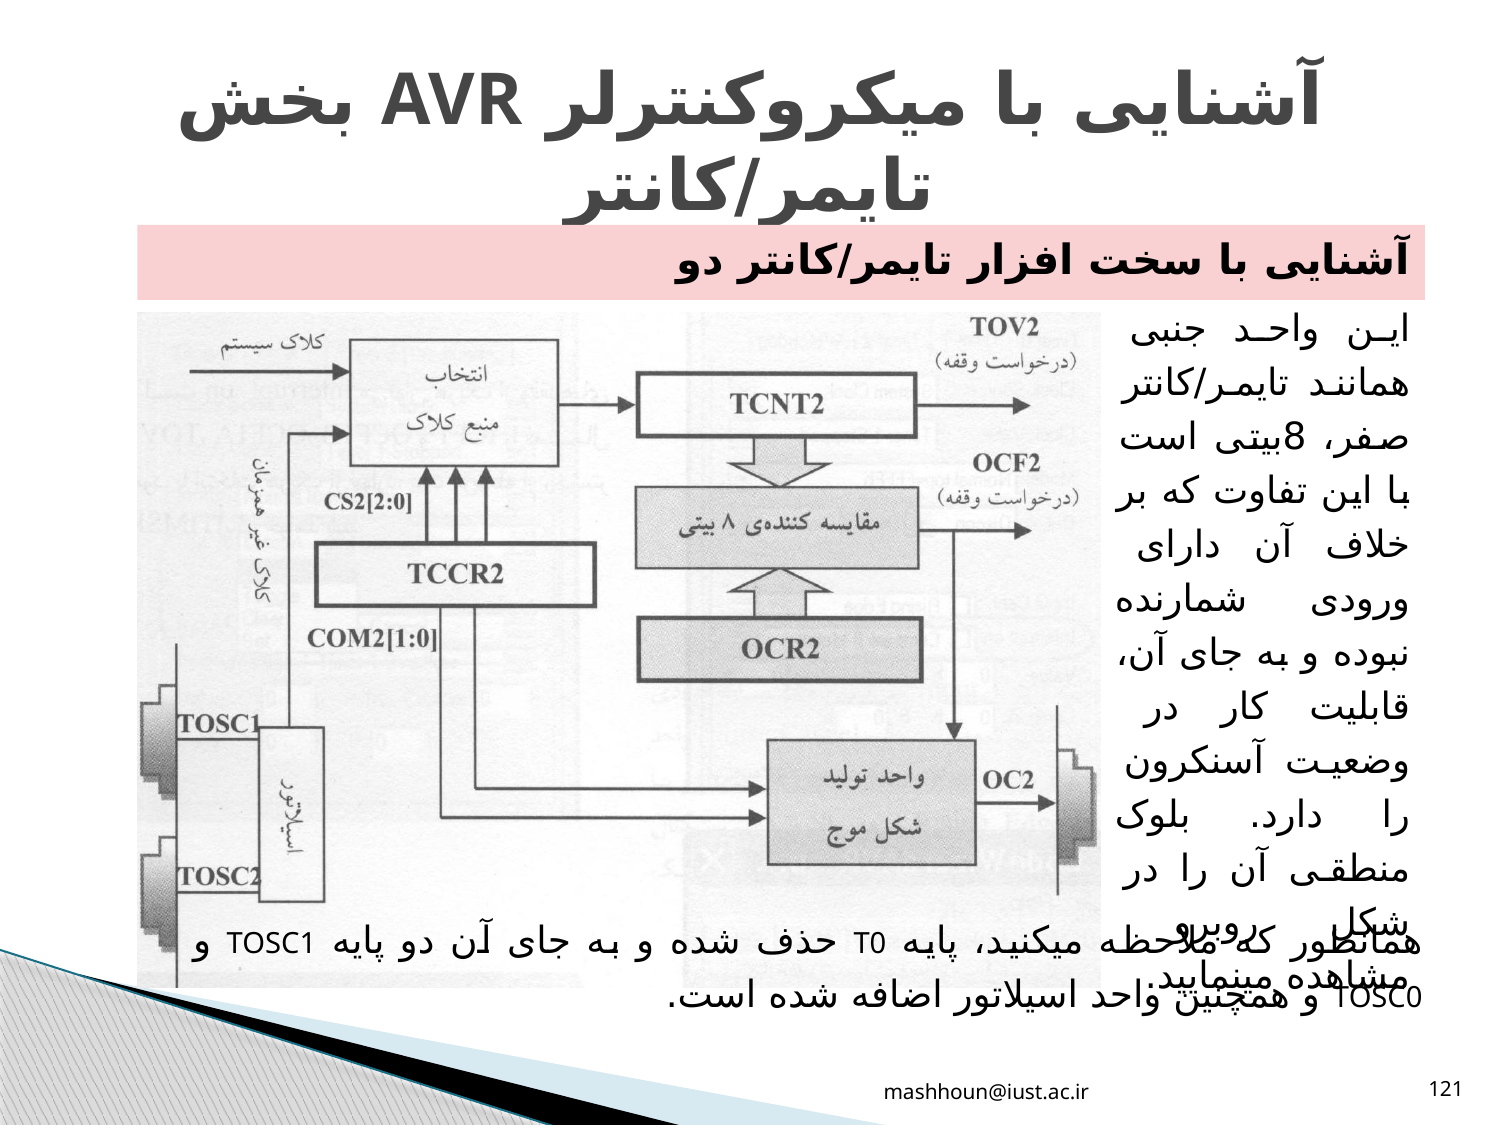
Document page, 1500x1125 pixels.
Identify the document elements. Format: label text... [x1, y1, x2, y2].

footer mashhoun@iust.ac.ir [718, 1051, 1105, 1112]
picture [137, 312, 1102, 988]
slide_number 121 [1412, 1051, 1479, 1112]
title آشنایی با میکروکنترلر AVR بخش تایمر/کانتر [75, 45, 1425, 233]
text_box آشنایی با سخت افزار تایمر/کانتر دو [137, 224, 1425, 300]
text_box همانطور که ملاحظه میکنید، پایه T0 حذف شده و به جای آن دو پایه TOSC1 و TOSC0 و همچنین واحد اسیلاتور اضافه شده است. [174, 900, 1438, 1025]
text_box این واحد جنبی همانند تایمر/کانتر صفر، 8بیتی است با این تفاوت که بر خلاف آن دارای ورودی شمارنده نبوده و به جای آن، قابلیت کار در وضعیت آسنکرون را دارد. بلوک منطقی آن را در شکل روبرو مشاهده مینمایید. [1100, 287, 1425, 788]
